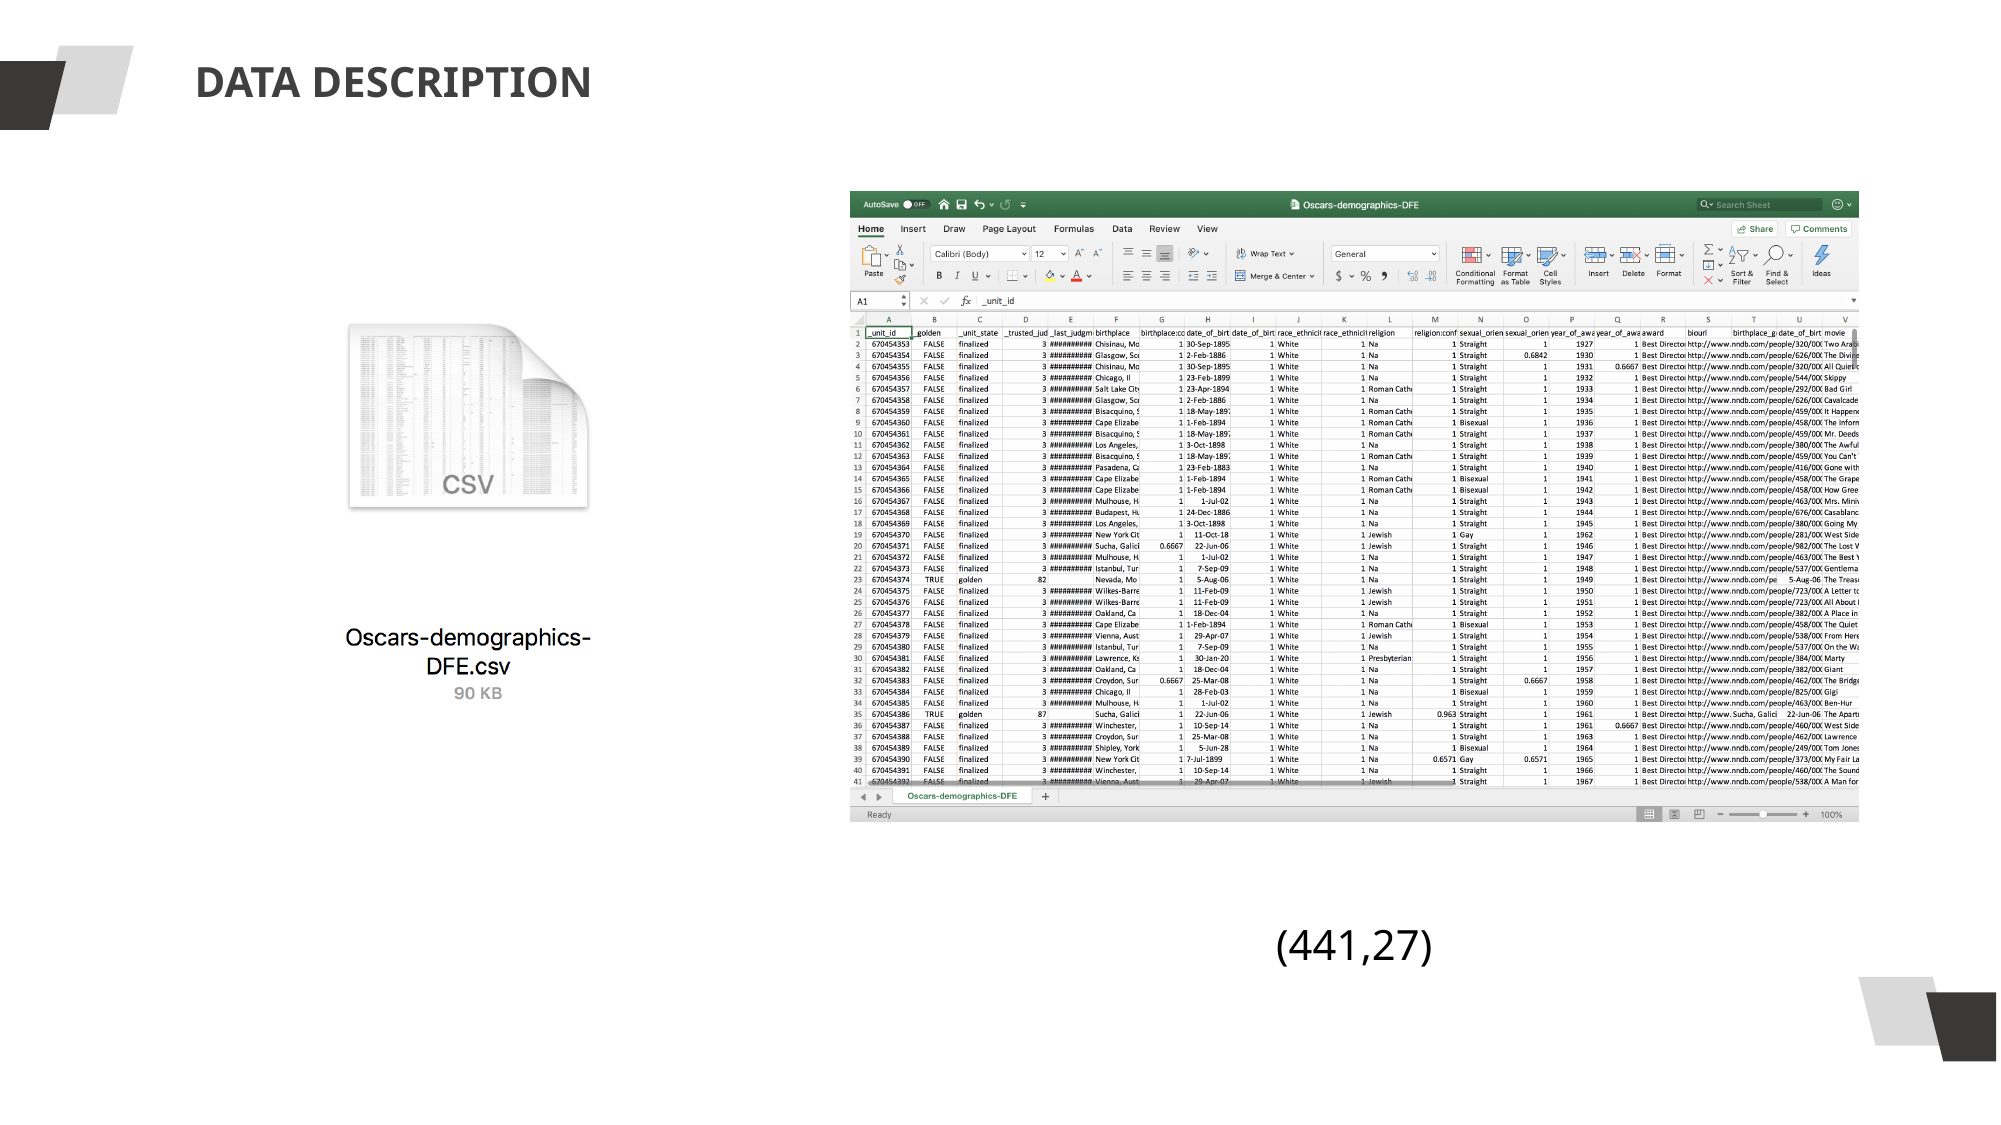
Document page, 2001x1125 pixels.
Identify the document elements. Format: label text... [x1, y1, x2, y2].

picture [850, 191, 1859, 822]
picture [335, 306, 608, 707]
text_box (441,27) [1261, 911, 1448, 977]
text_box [1858, 976, 1997, 1062]
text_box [0, 45, 134, 130]
text_box DATA DESCRIPTION [179, 48, 715, 114]
